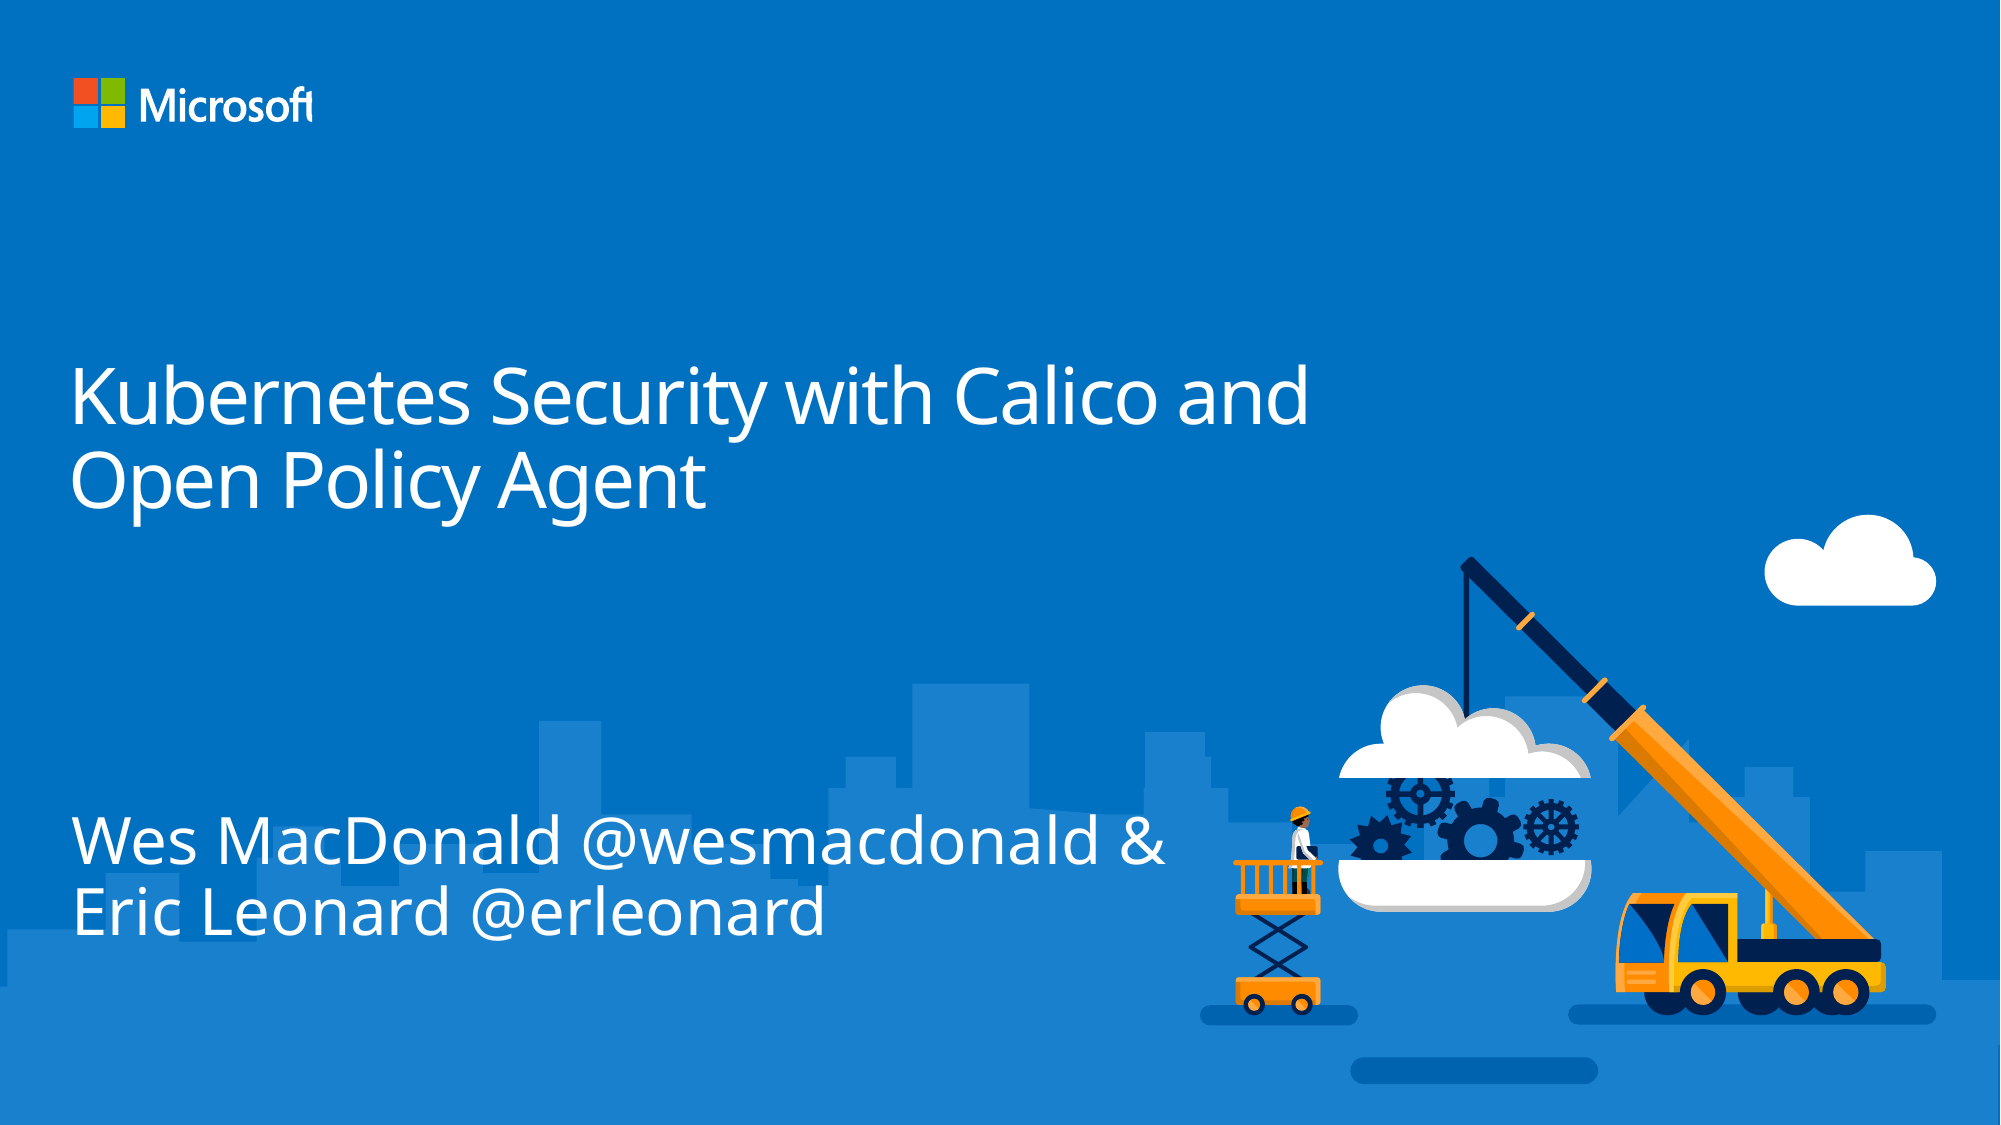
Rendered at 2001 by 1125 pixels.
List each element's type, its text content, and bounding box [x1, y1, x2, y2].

list Wes MacDonald @wesmacdonald & Eric Leonard @erleonard [44, 790, 1221, 1053]
title Kubernetes Security with Calico and Open Policy Agent [44, 341, 1515, 636]
